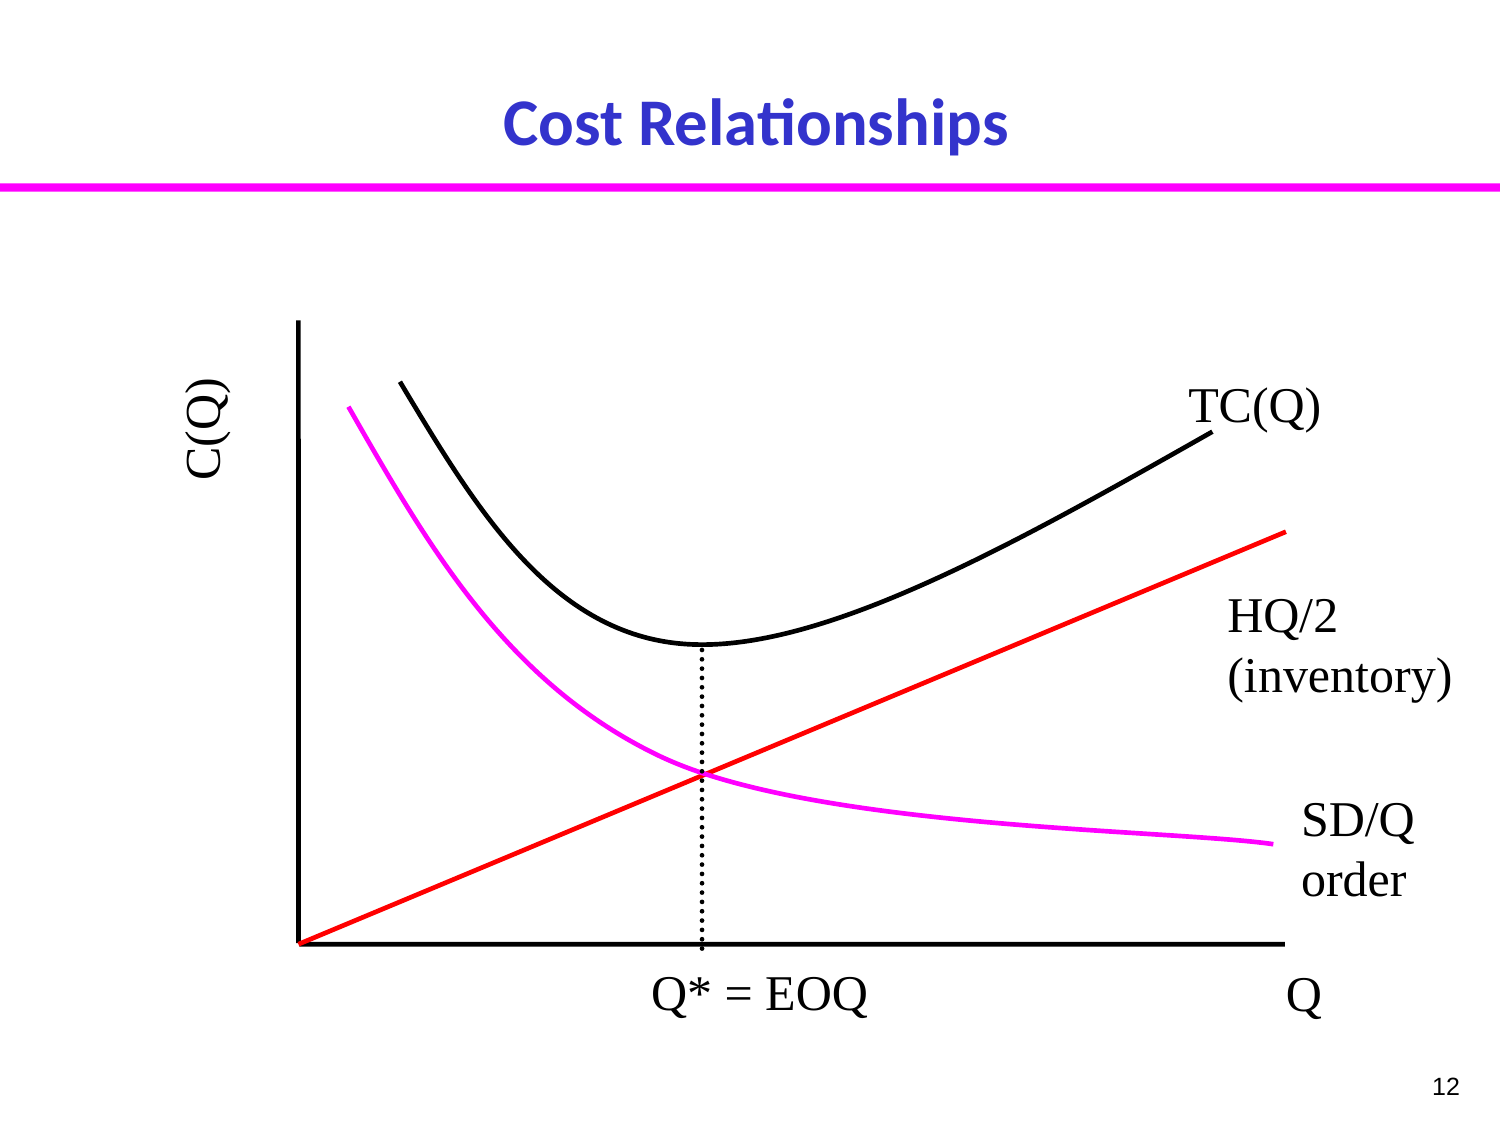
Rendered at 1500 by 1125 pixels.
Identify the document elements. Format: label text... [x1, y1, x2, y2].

text_box [399, 381, 1198, 645]
text_box HQ/2 (inventory) [1212, 574, 1468, 710]
text_box SD/Q order [1286, 778, 1430, 914]
title Cost Relationships [62, 62, 1450, 175]
text_box [348, 406, 1274, 845]
slide_number 12 [1162, 1062, 1475, 1125]
text_box C(Q) [162, 362, 237, 496]
text_box Q* = EOQ [636, 952, 883, 1028]
text_box Q [1271, 954, 1337, 1029]
text_box TC(Q) [1173, 365, 1337, 440]
